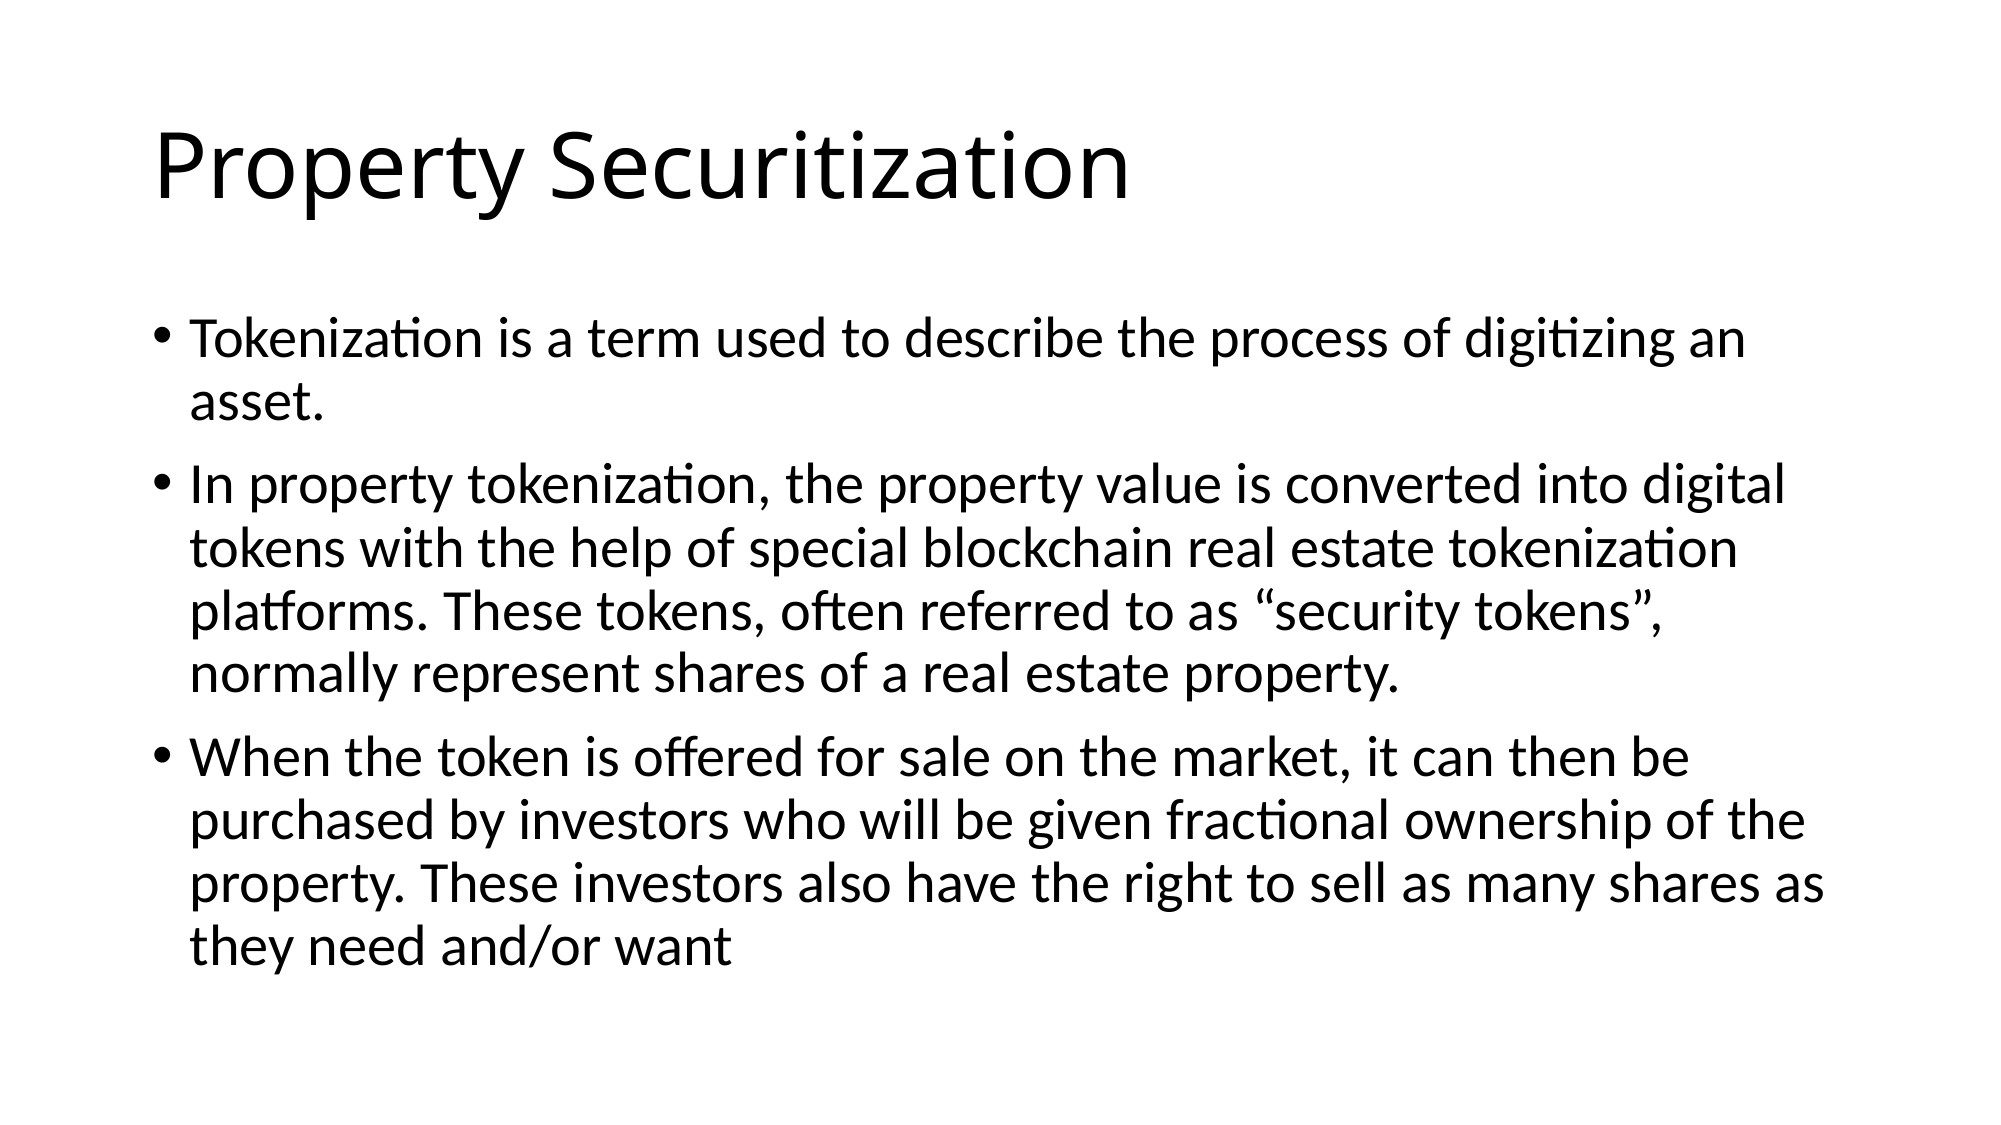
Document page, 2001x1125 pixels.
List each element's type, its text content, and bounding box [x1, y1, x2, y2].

title Property Securitization [137, 59, 1863, 278]
list Tokenization is a term used to describe the process of digitizing an asset. In property tokenization, the property value is converted into digital tokens with the help of special blockchain real estate tokenization platforms. These tokens, often referred to as “security tokens”, normally represent shares of a real estate property. When the token is offered for sale on the market, it can then be purchased by investors who will be given fractional ownership of the property. These investors also have the right to sell as many shares as they need and/or want [137, 299, 1863, 1014]
